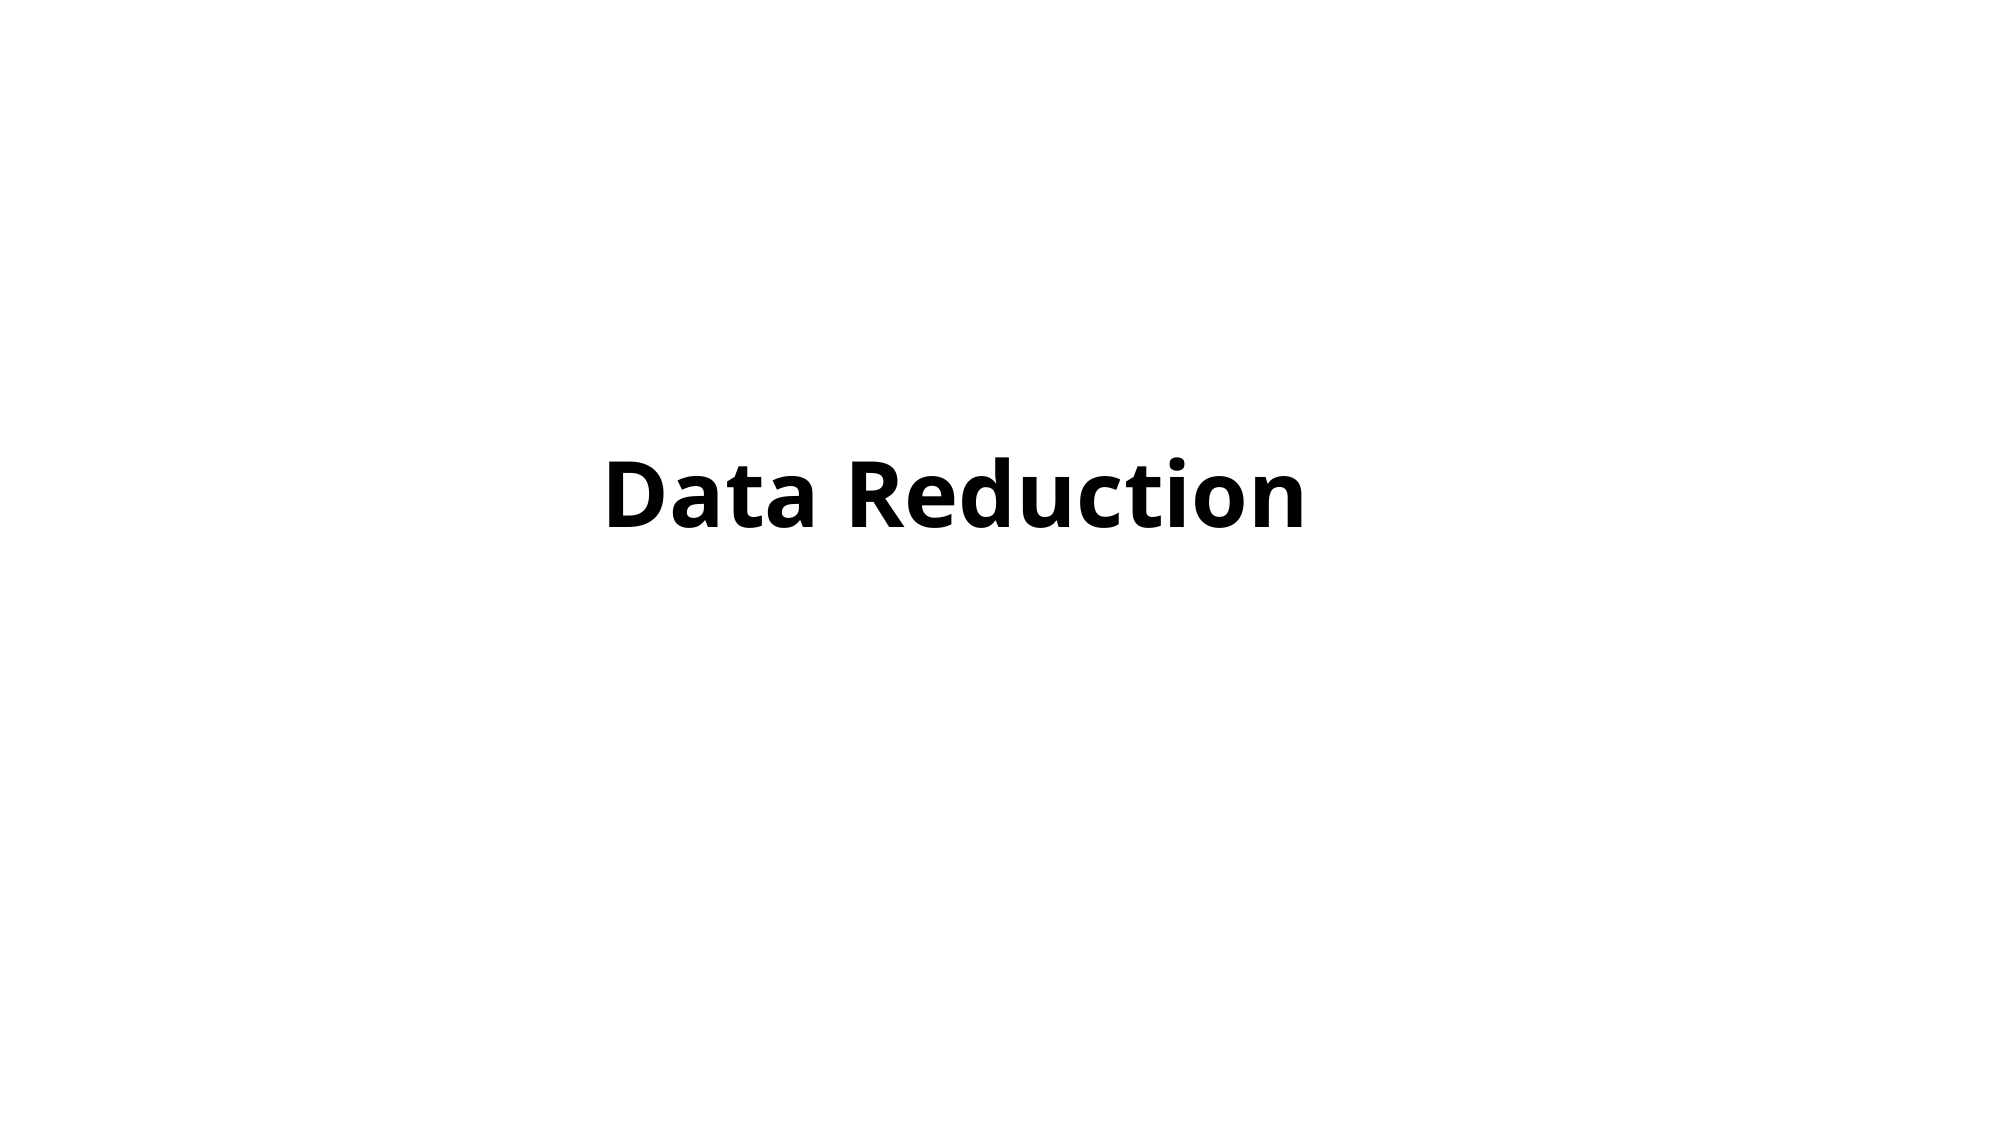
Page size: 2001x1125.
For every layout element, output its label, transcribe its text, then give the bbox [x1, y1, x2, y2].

title Data Reduction [93, 388, 1819, 607]
